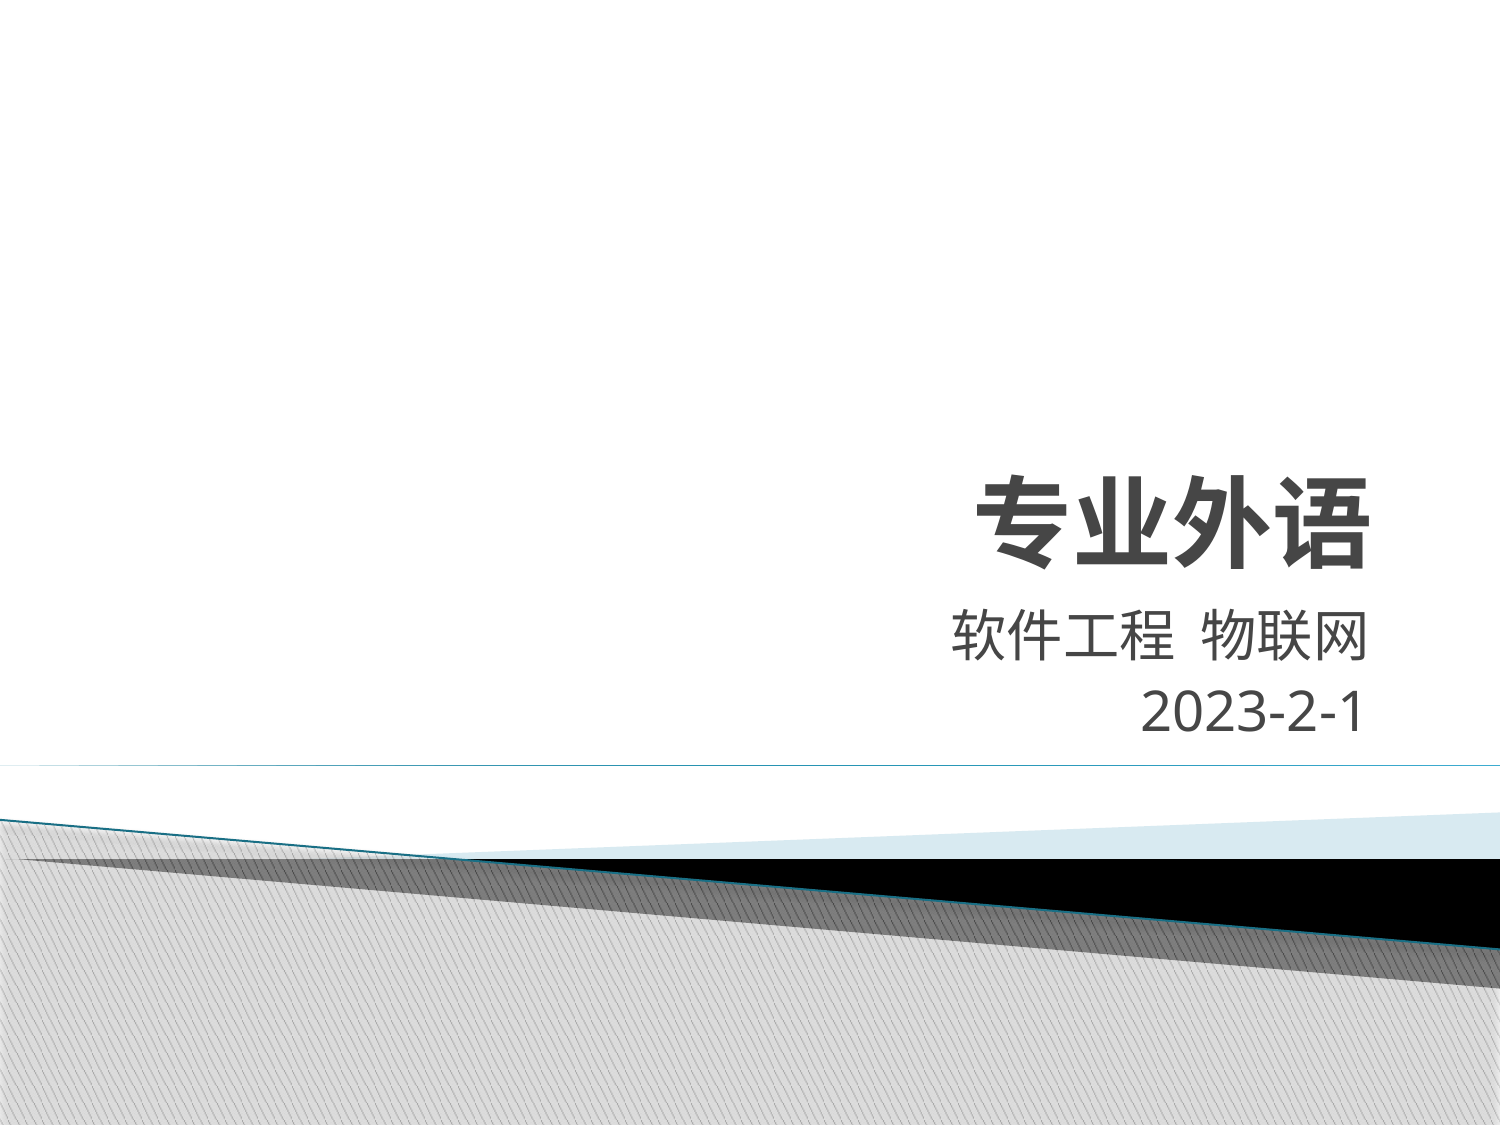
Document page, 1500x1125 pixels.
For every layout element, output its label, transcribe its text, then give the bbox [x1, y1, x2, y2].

subtitle 软件工程 物联网 2023-2-1 [112, 592, 1388, 790]
picture [5, 859, 1500, 989]
title 专业外语 [112, 287, 1388, 588]
